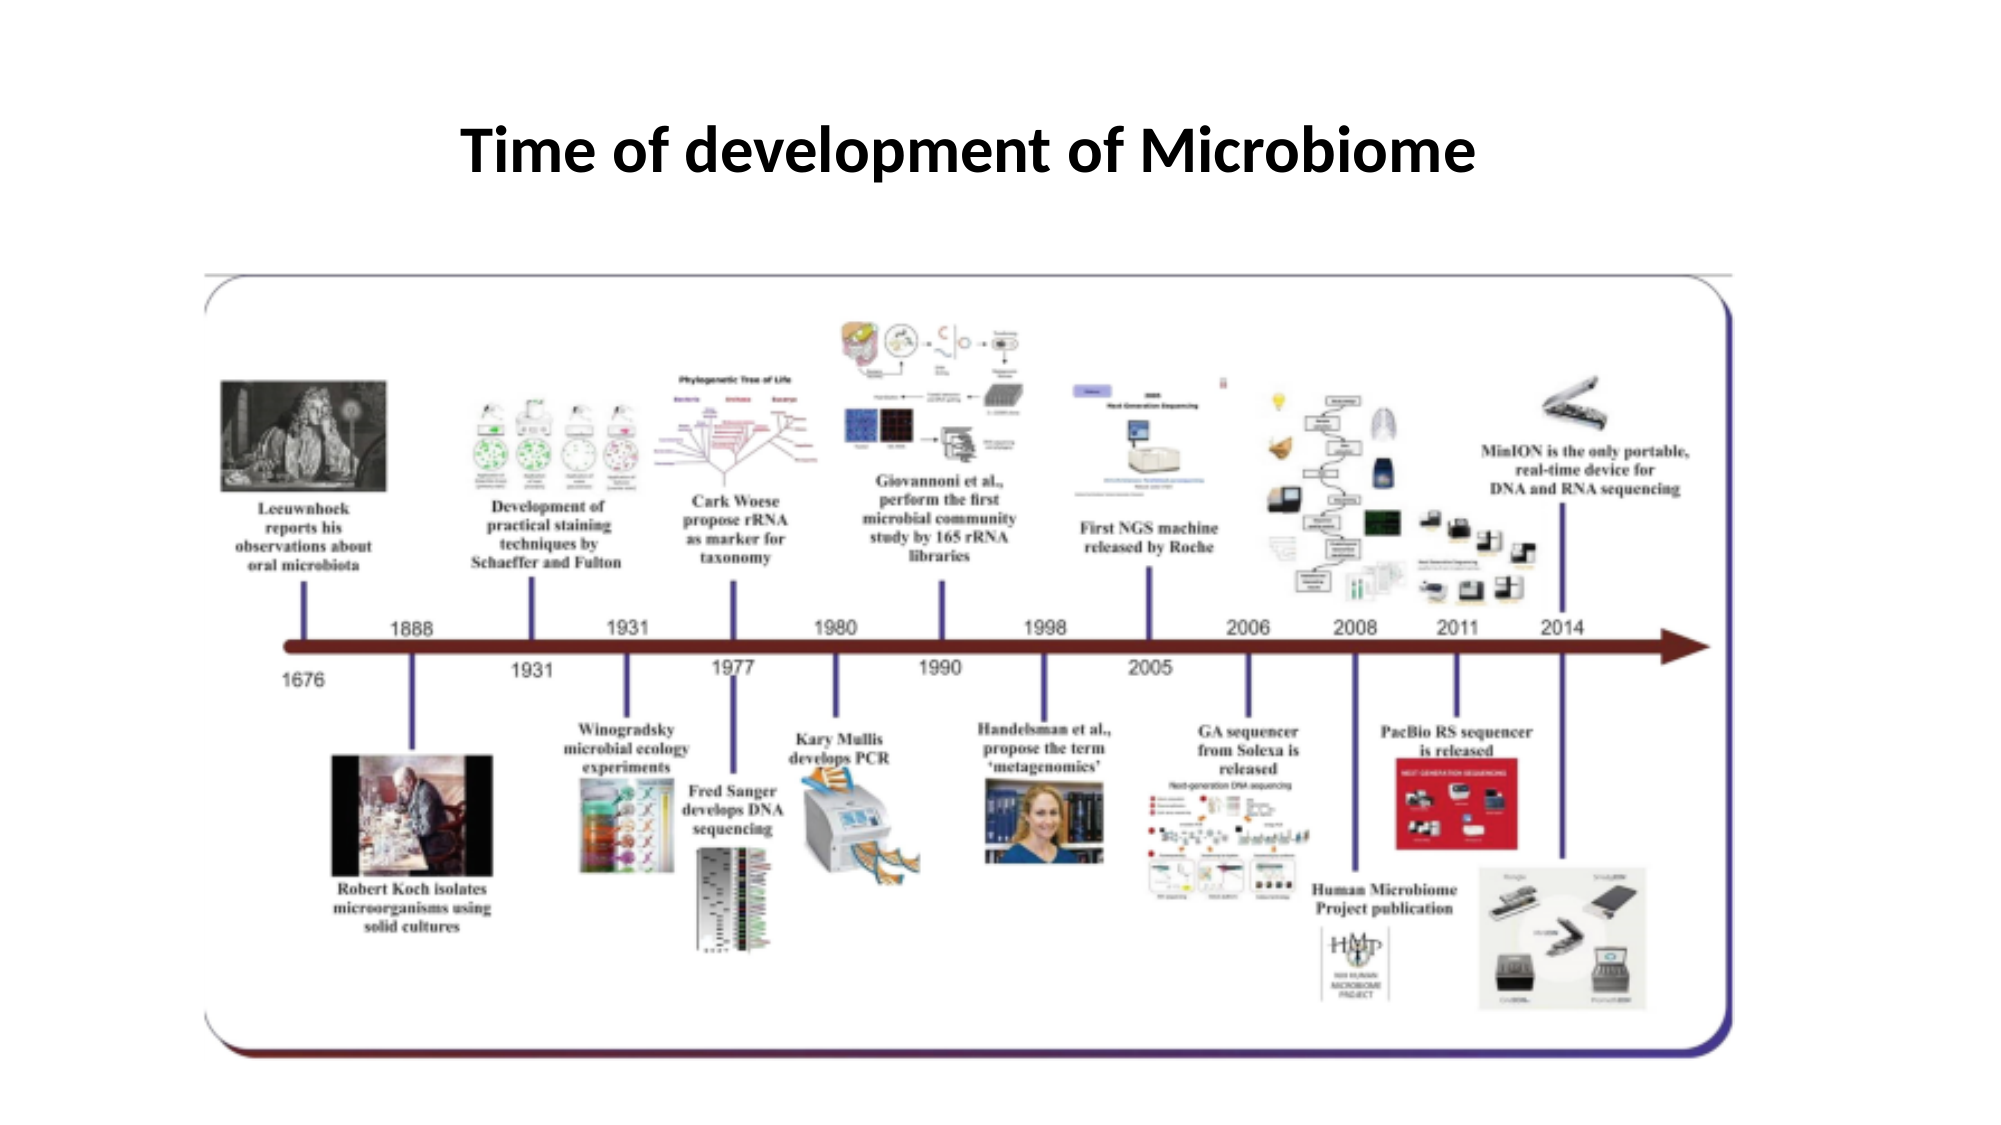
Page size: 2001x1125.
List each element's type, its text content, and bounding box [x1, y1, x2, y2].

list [203, 273, 1735, 1061]
title Time of development of Microbiome [106, 42, 1832, 260]
